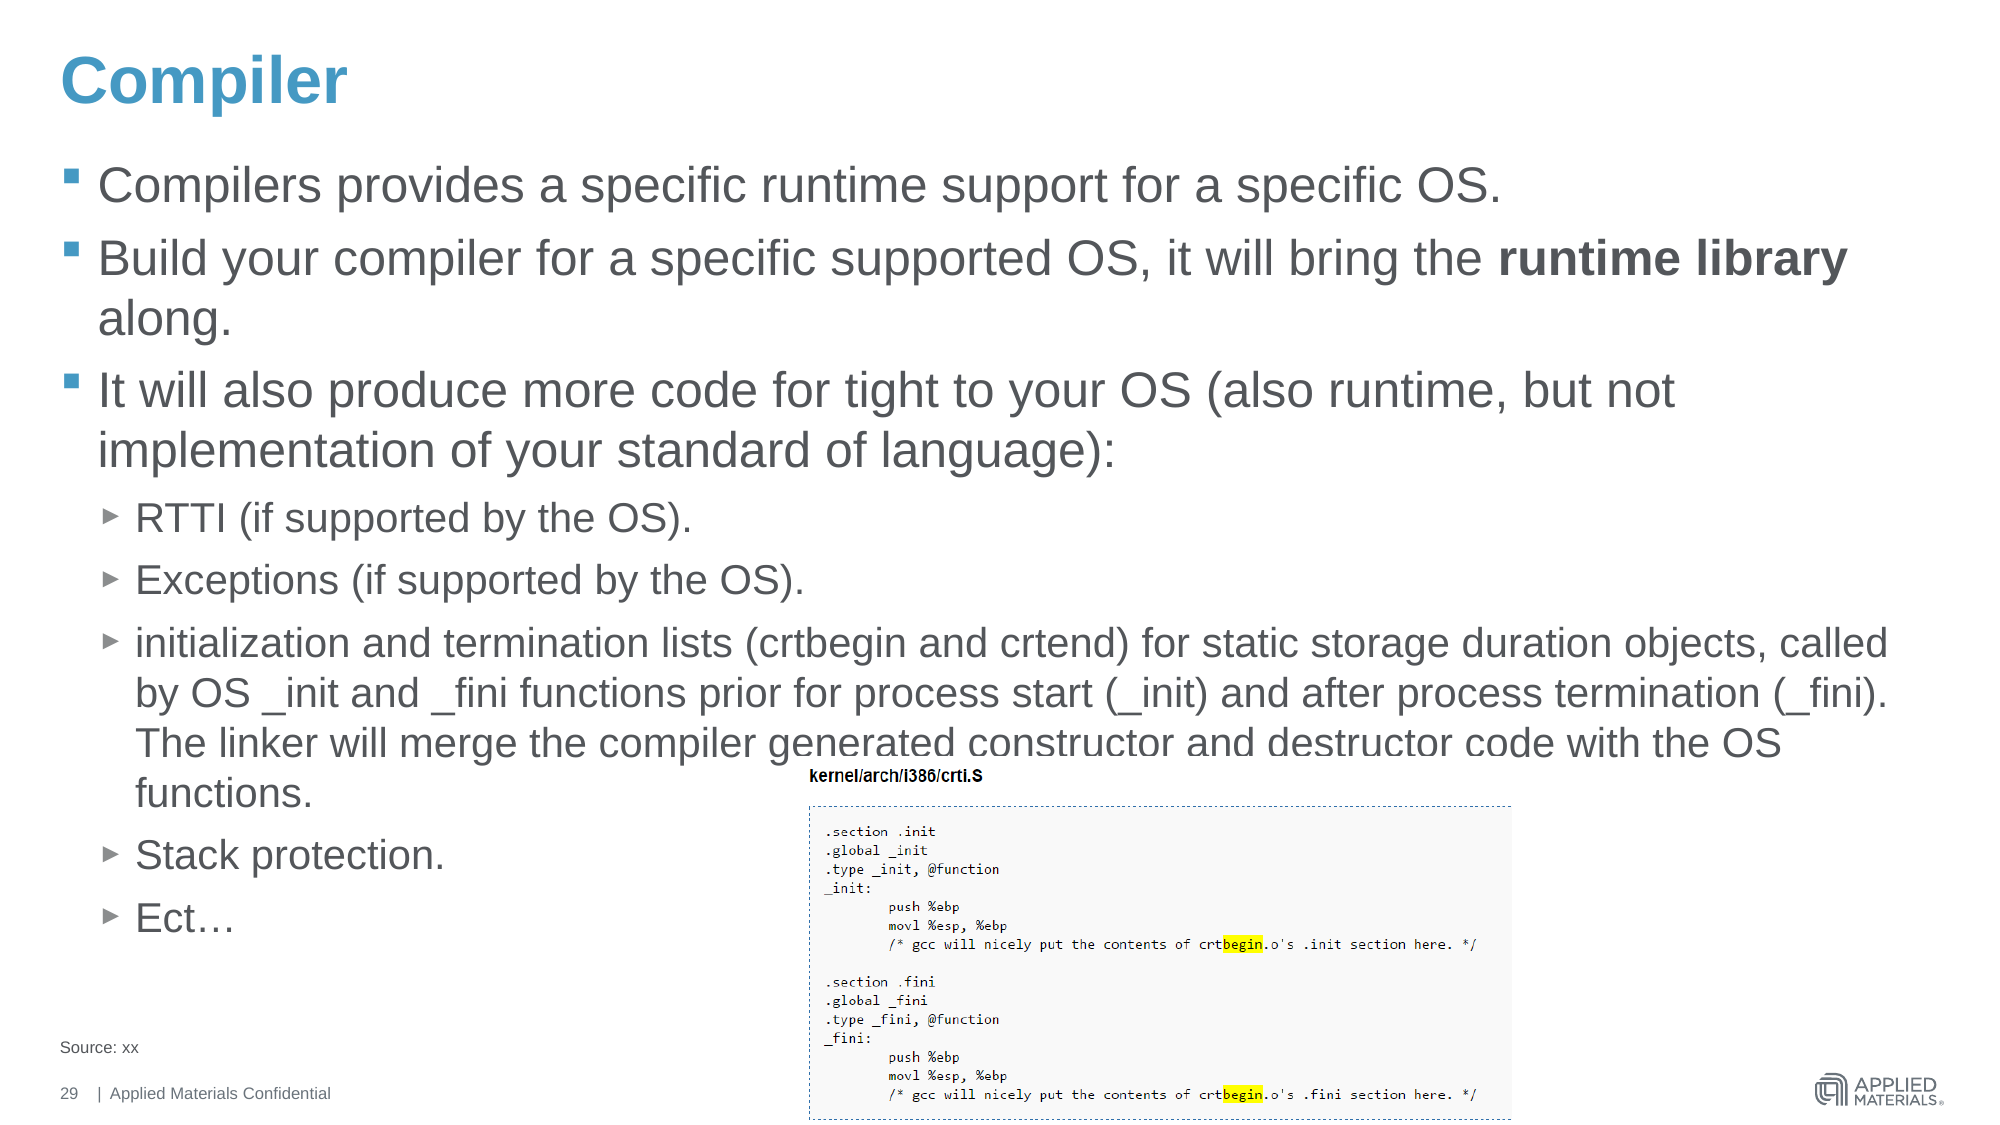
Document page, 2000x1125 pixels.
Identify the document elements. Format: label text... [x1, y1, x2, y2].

title Compiler [45, 29, 1925, 126]
picture [795, 756, 1513, 1125]
list Compilers provides a specific runtime support for a specific OS. Build your compiler for a specific supported OS, it will bring the runtime library along. It will also produce more code for tight to your OS (also runtime, but not implementation of your standard of language): RTTI (if supported by the OS). Exceptions (if supported by the OS). initialization and termination lists (crtbegin and crtend) for static storage duration objects, called by OS _init and _fini functions prior for process start (_init) and after process termination (_fini). The linker will merge the compiler generated constructor and destructor code with the OS functions. Stack protection. Ect… [45, 145, 1925, 1005]
slide_number 29 [45, 1078, 165, 1106]
text_box Source: xx [44, 1029, 790, 1065]
